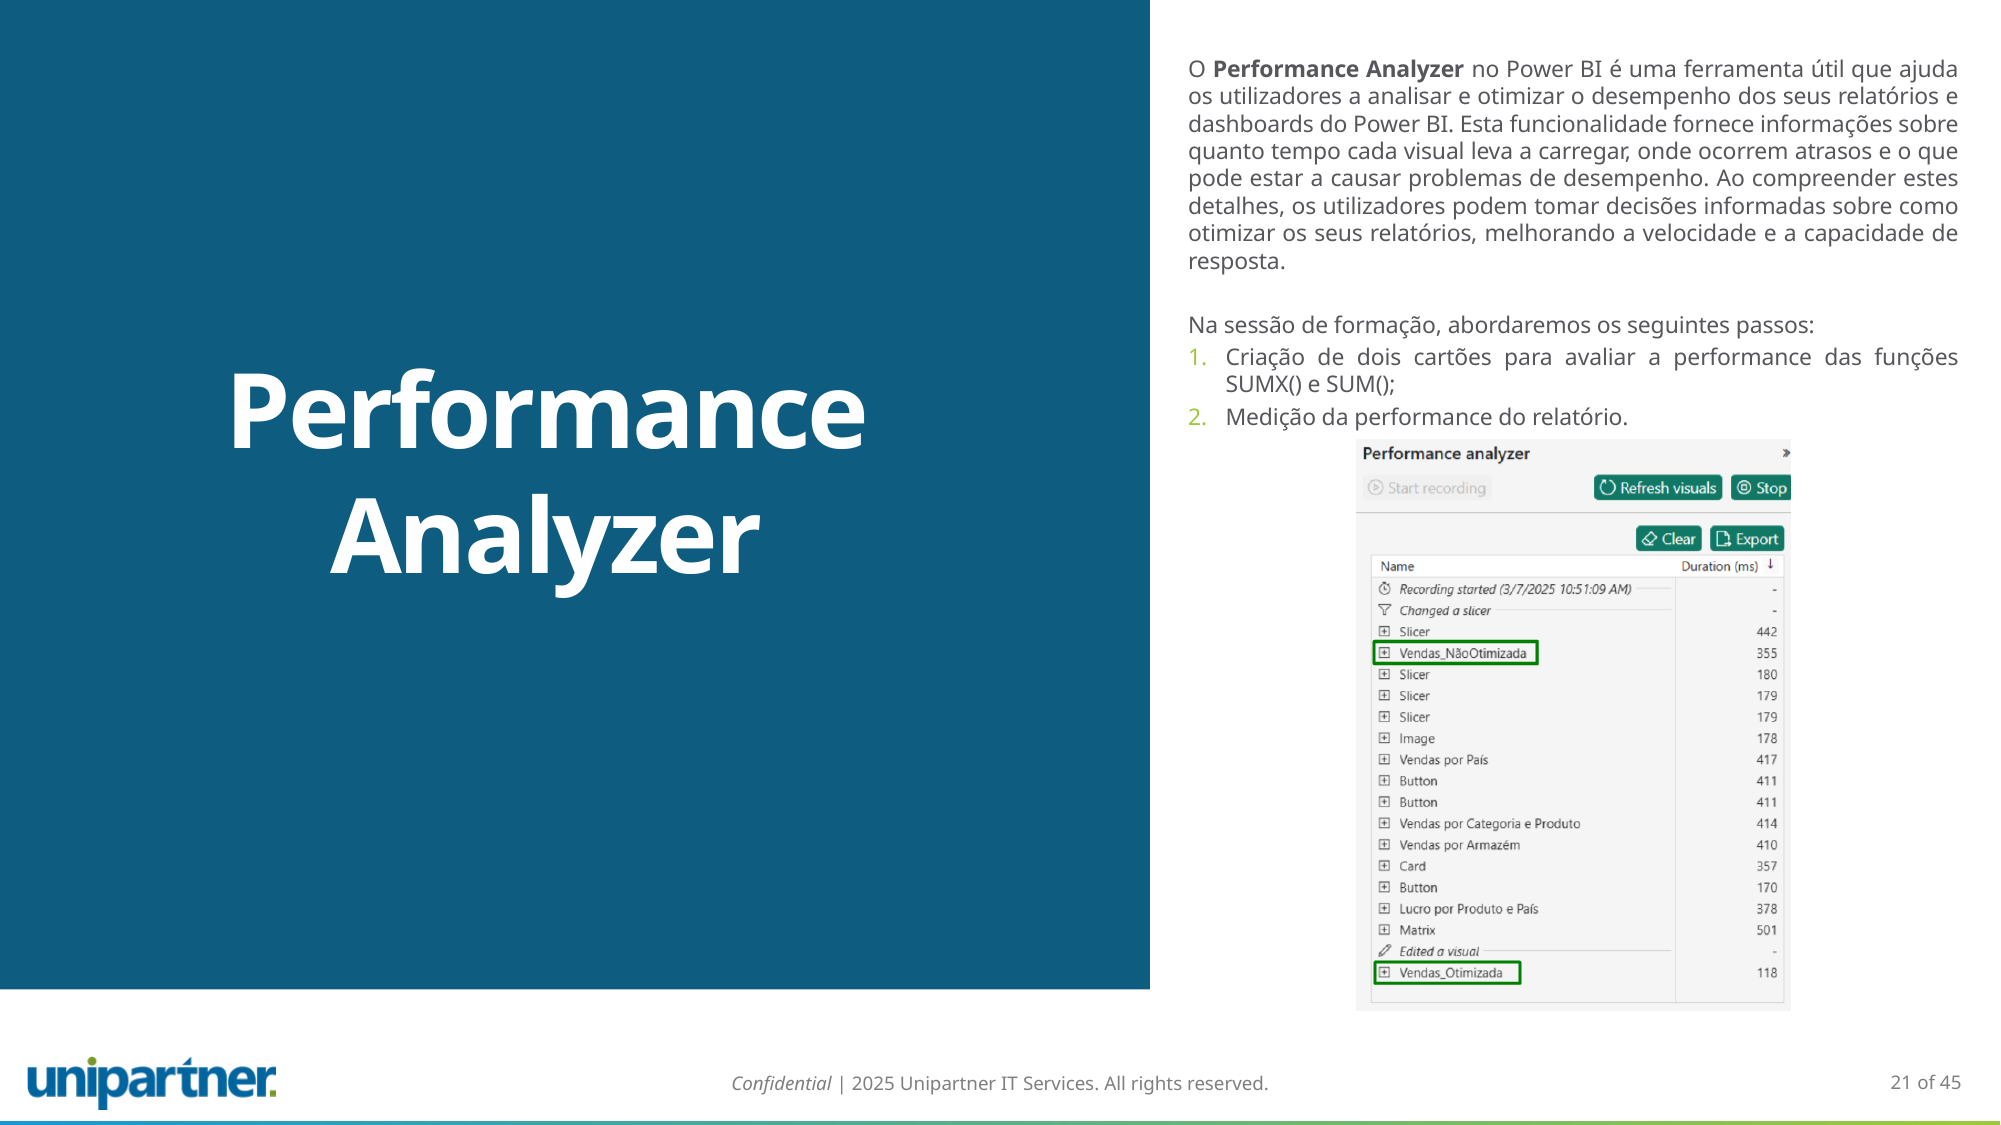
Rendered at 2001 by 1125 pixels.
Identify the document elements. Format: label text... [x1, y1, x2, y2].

list Performance Analyzer [153, 344, 940, 598]
picture [27, 1056, 276, 1110]
text_box O Performance Analyzer no Power BI é uma ferramenta útil que ajuda os utilizadores a analisar e otimizar o desempenho dos seus relatórios e dashboards do Power BI. Esta funcionalidade fornece informações sobre quanto tempo cada visual leva a carregar, onde ocorrem atrasos e o que pode estar a causar problemas de desempenho. Ao compreender estes detalhes, os utilizadores podem tomar decisões informadas sobre como otimizar os seus relatórios, melhorando a velocidade e a capacidade de resposta. Na sessão de formação, abordaremos os seguintes passos: Criação de dois cartões para avaliar a performance das funções SUMX() e SUM(); Medição da performance do relatório. [1173, 46, 1974, 785]
picture [1356, 439, 1791, 1011]
